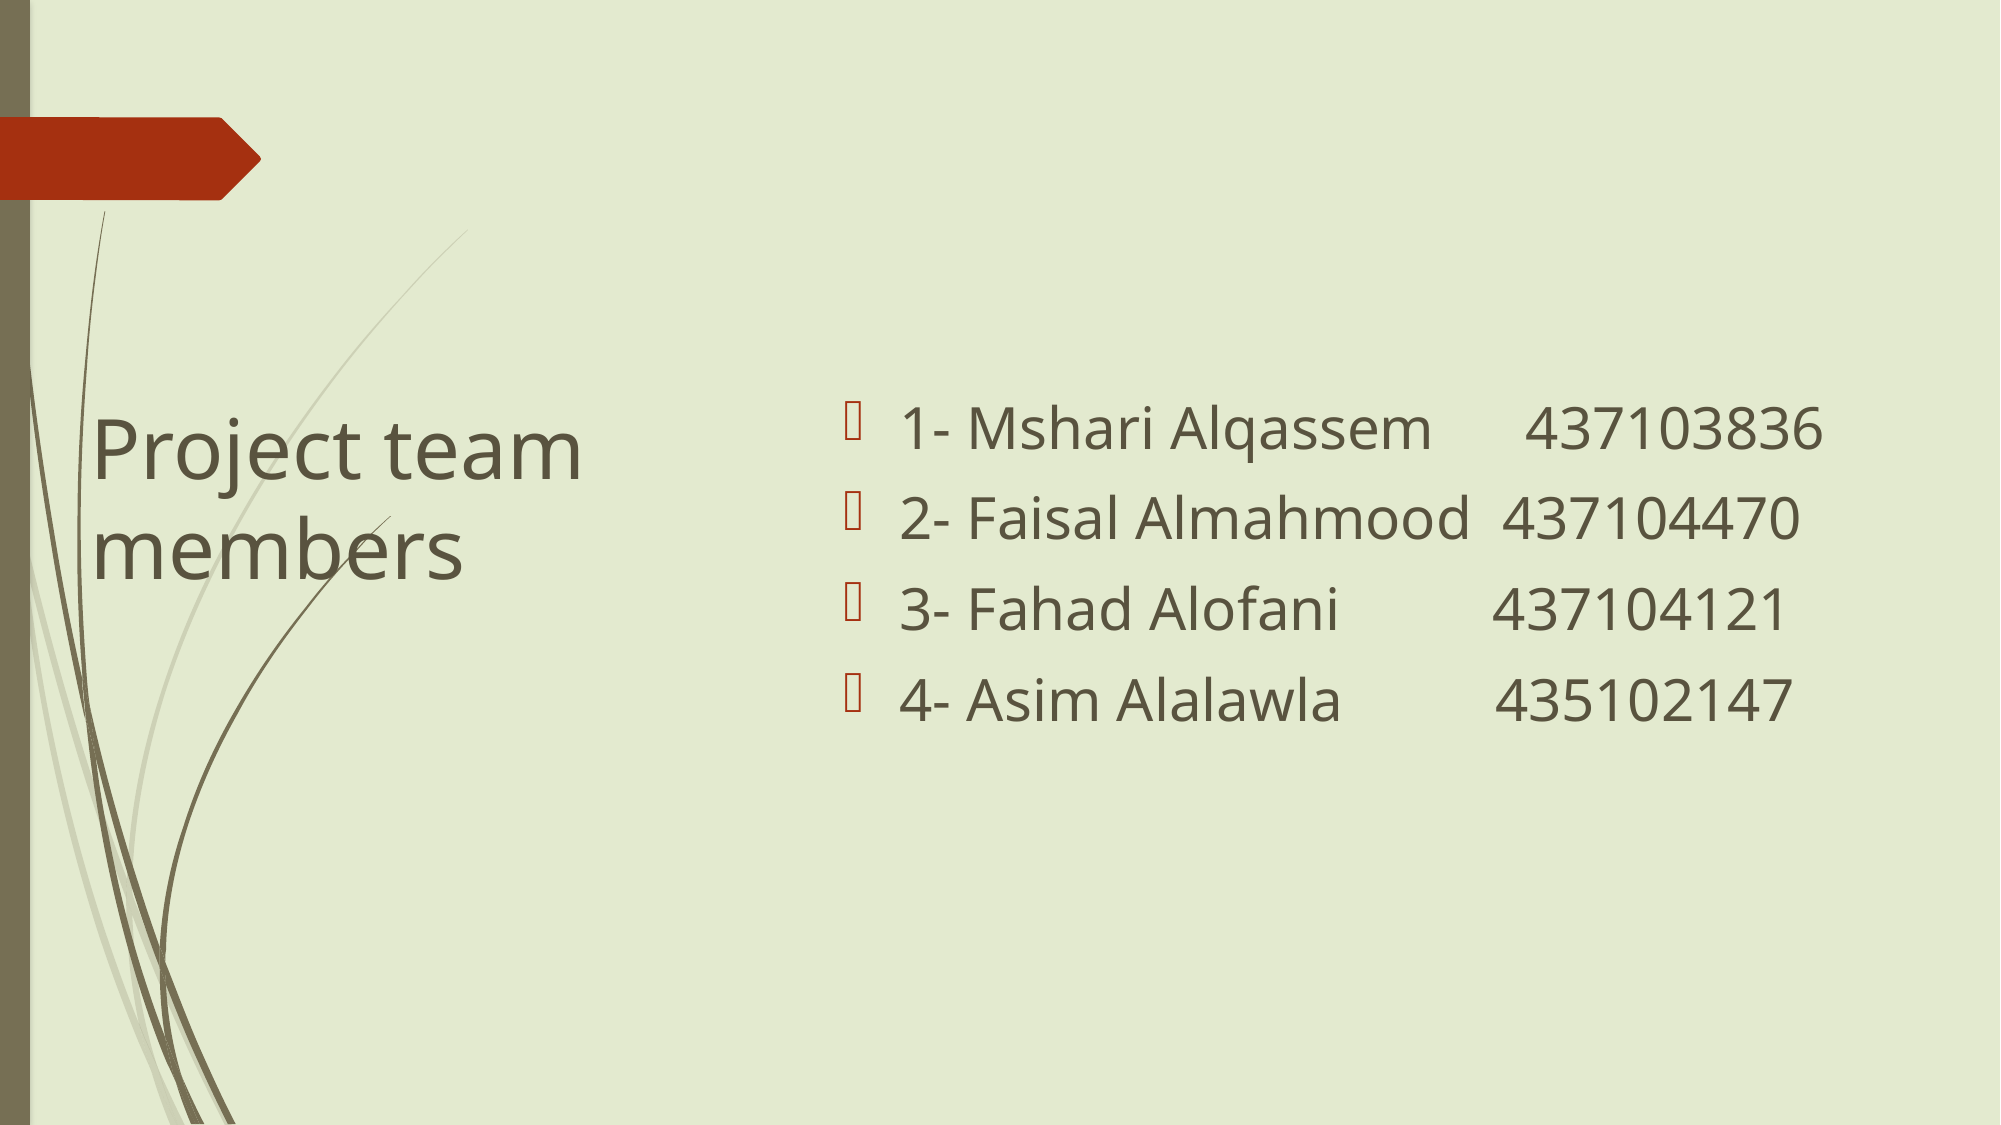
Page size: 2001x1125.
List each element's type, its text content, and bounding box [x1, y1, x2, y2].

list 1- Mshari Alqassem 437103836 2- Faisal Almahmood 437104470 3- Fahad Alofani 437104121 4- Asim Alalawla 435102147 [828, 154, 1888, 970]
title Project team members [75, 88, 867, 904]
